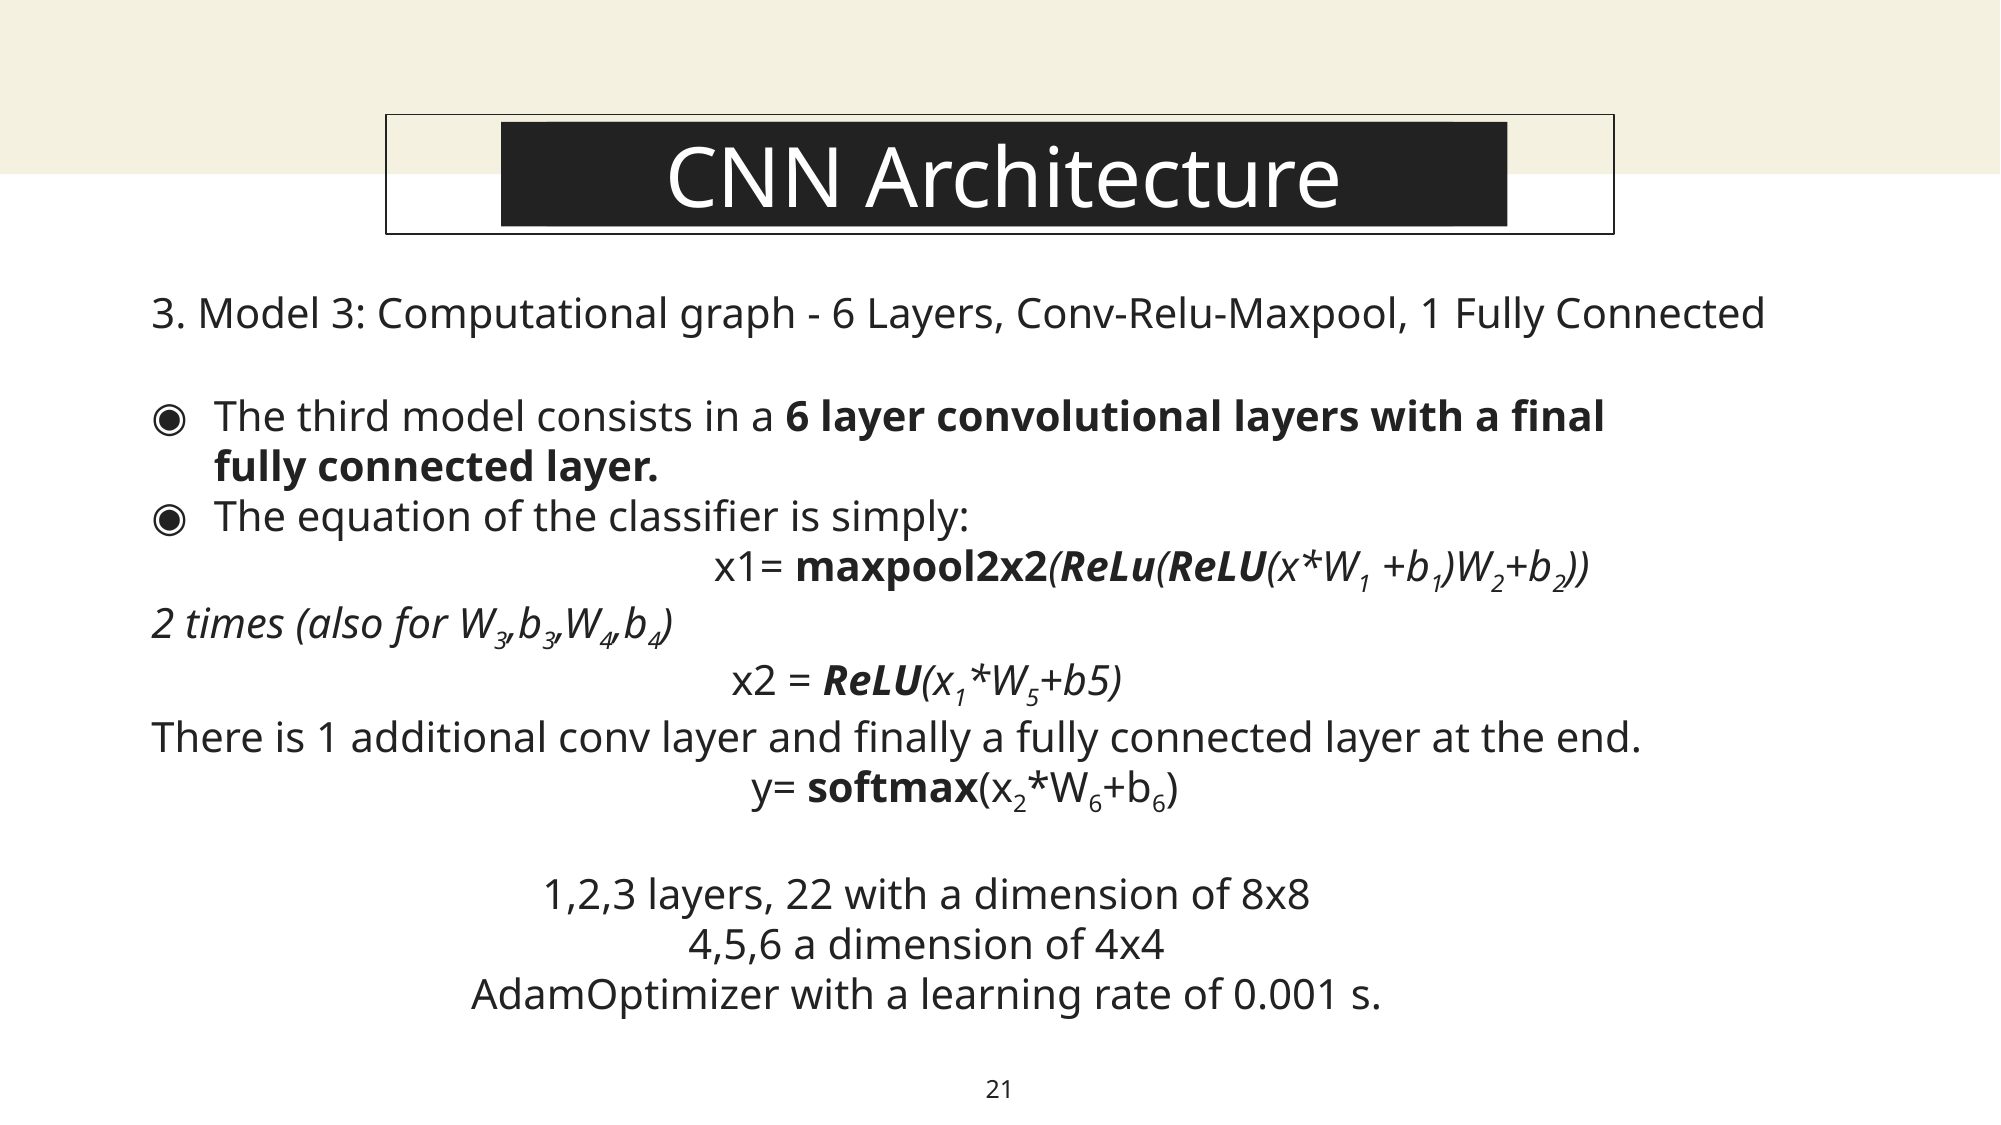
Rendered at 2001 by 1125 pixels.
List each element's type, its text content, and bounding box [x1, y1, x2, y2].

list 3. Model 3: Computational graph - 6 Layers, Conv-Relu-Maxpool, 1 Fully Connected [123, 272, 1885, 375]
title CNN Architecture [501, 121, 1508, 227]
list The third model consists in a 6 layer convolutional layers with a final fully connected layer. The equation of the classifier is simply: x1= maxpool2x2(ReLu(ReLU(x*W1 +b1)W2+b2)) 2 times (also for W3,b3,W4,b4) x2 = ReLU(x1*W5+b5) There is 1 additional conv layer and finally a fully connected layer at the end. y= softmax(x2*W6+b6) 1,2,3 layers, 22 with a dimension of 8x8 4,5,6 a dimension of 4x4 AdamOptimizer with a learning rate of 0.001 s. [123, 375, 1718, 1025]
slide_number 21 [954, 1058, 1045, 1125]
